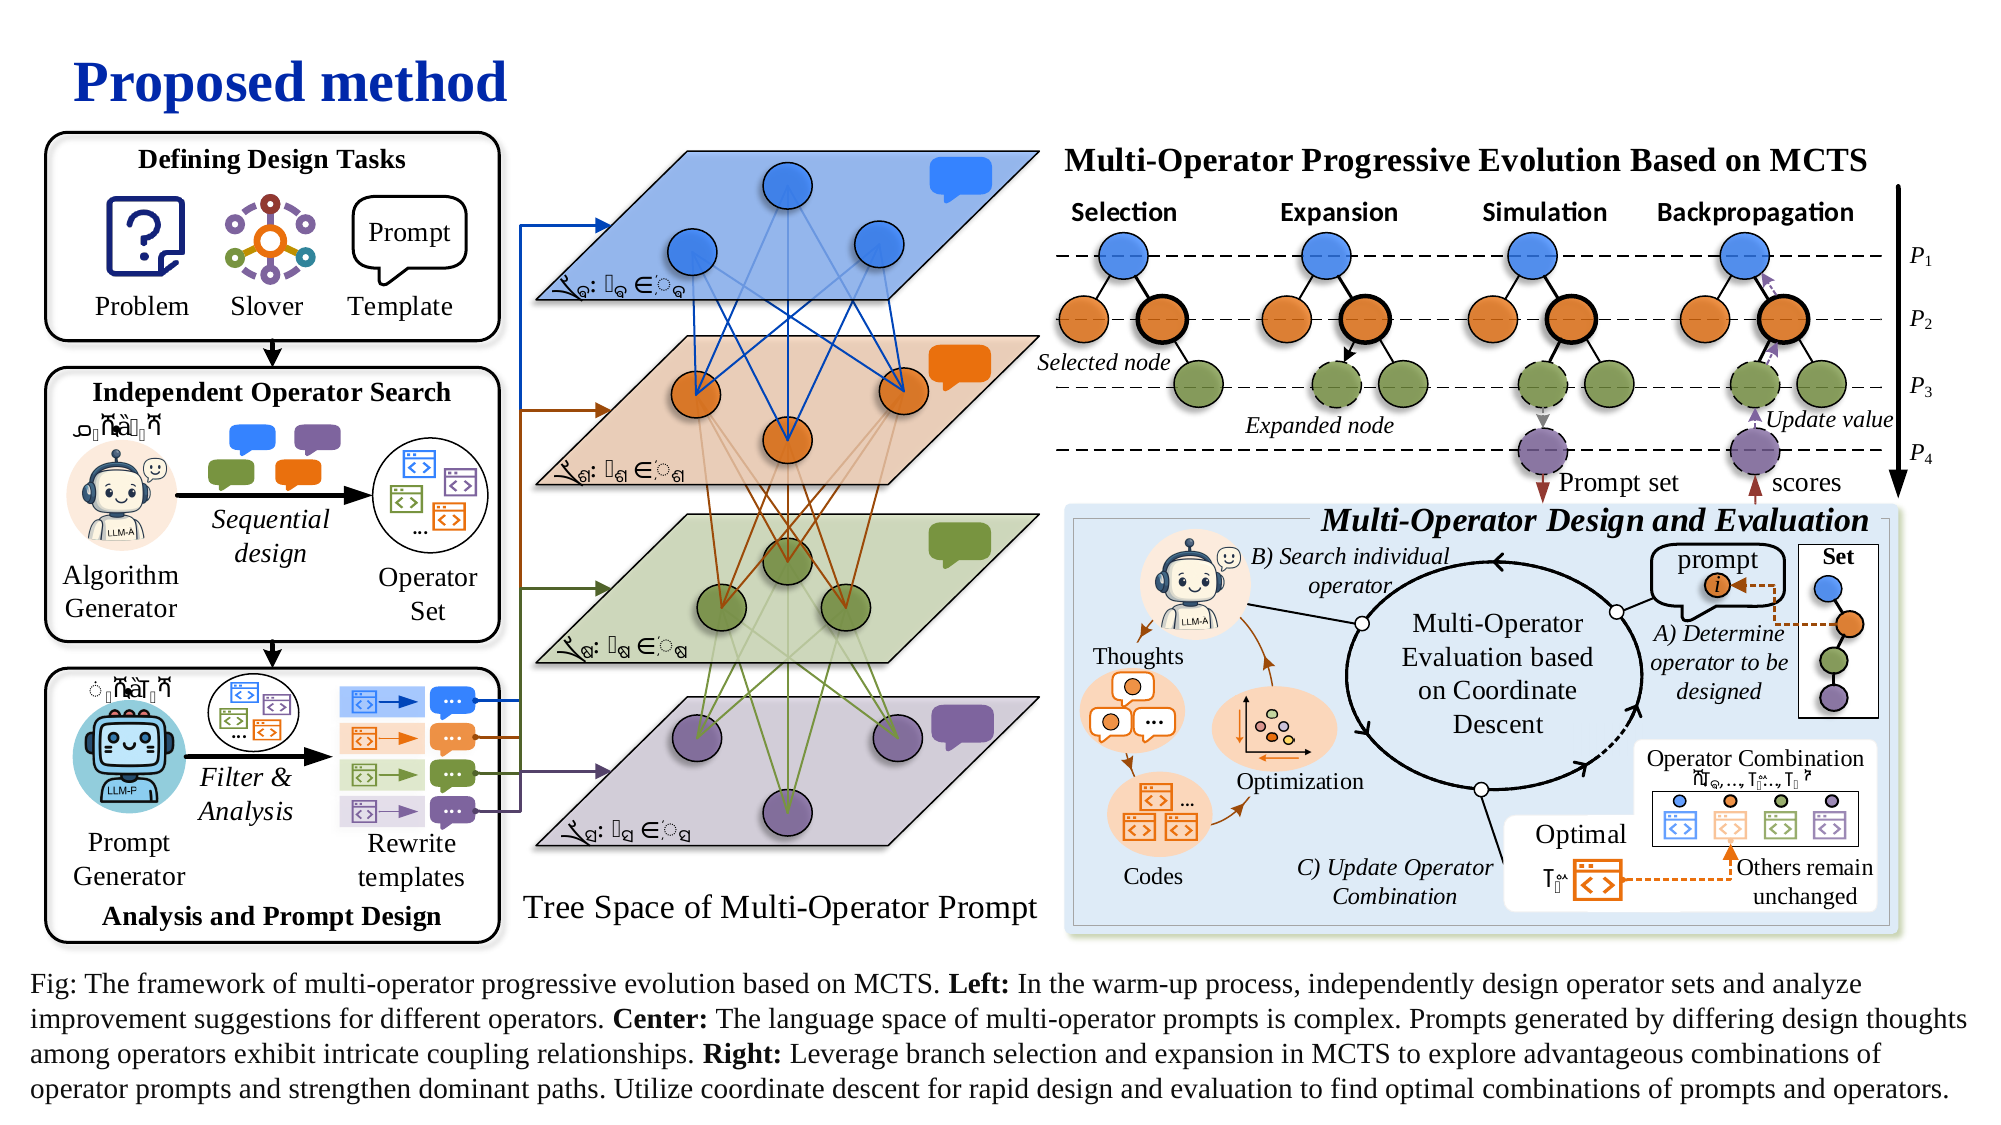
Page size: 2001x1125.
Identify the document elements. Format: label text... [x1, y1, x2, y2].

text_box Proposed method [58, 43, 562, 123]
picture [36, 123, 1942, 958]
text_box Fig: The framework of multi-operator progressive evolution based on MCTS. Left: In the warm-up process, independently design operator sets and analyze improvement suggestions for different operators. Center: The language space of multi-operator prompts is complex. Prompts generated by differing design thoughts among operators exhibit intricate coupling relationships. Right: Leverage branch selection and expansion in MCTS to explore advantageous combinations of operator prompts and strengthen dominant paths. Utilize coordinate descent for rapid design and evaluation to find optimal combinations of prompts and operators. [15, 956, 2000, 1106]
